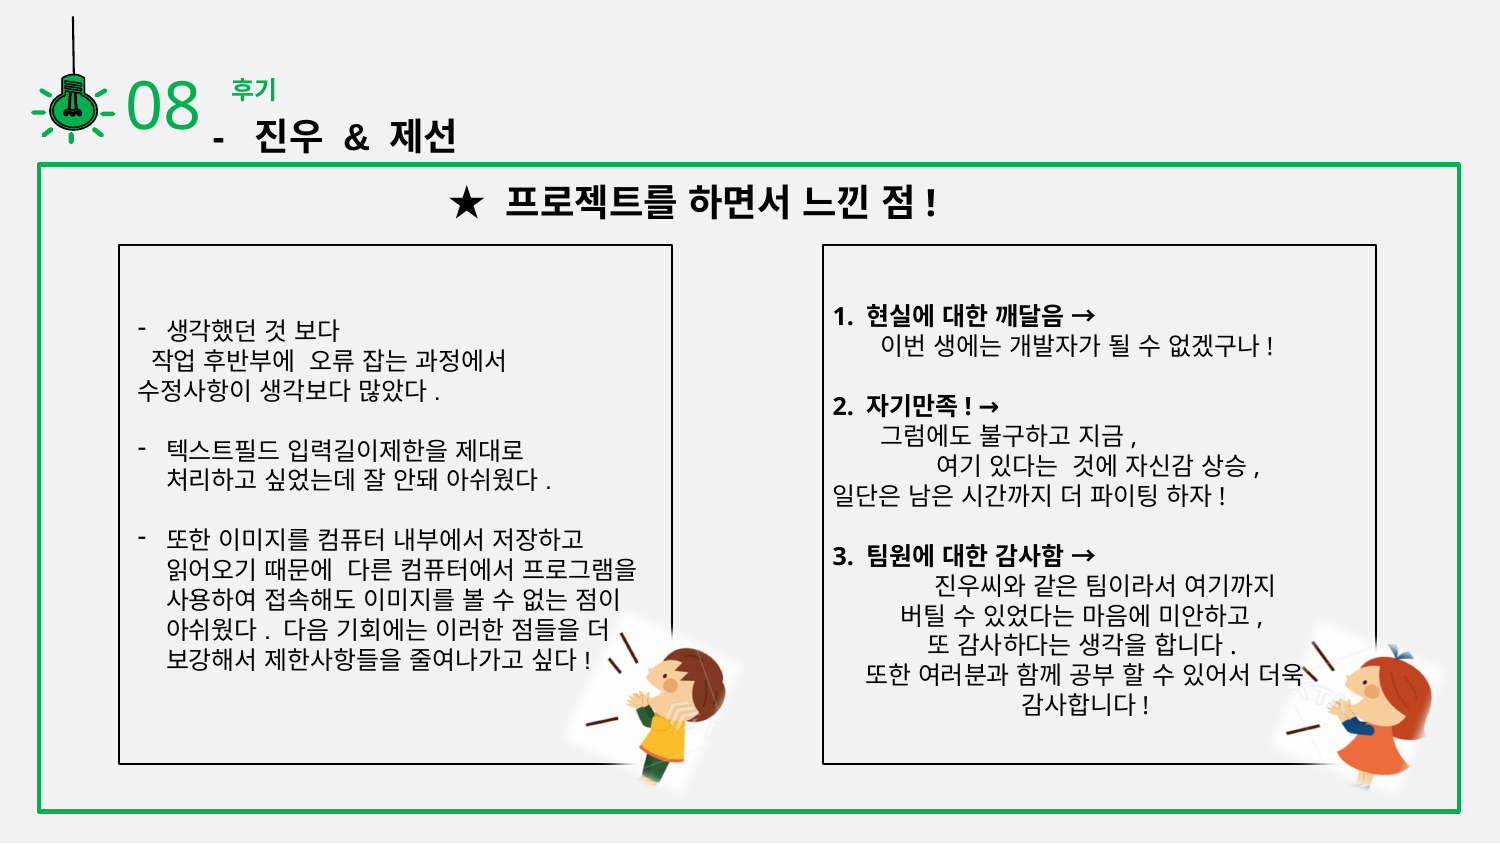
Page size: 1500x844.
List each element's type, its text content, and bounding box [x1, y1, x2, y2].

picture [572, 617, 734, 787]
text_box [117, 242, 674, 766]
text_box 생각했던 것 보다 작업 후반부에 오류 잡는 과정에서 수정사항이 생각보다 많았다. 텍스트필드 입력길이제한을 제대로 처리하고 싶었는데 잘 안돼 아쉬웠다. 또한 이미지를 컴퓨터 내부에서 저장하고 읽어오기 때문에 다른 컴퓨터에서 프로그램을 사용하여 접속해도 이미지를 볼 수 없는 점이 아쉬웠다. 다음 기회에는 이러한 점들을 더 보강해서 제한사항들을 줄여나가고 싶다! [123, 308, 656, 683]
text_box [37, 162, 1461, 814]
text_box 1. 현실에 대한 깨달음 → 이번 생에는 개발자가 될 수 없겠구나! 2. 자기만족! → 그럼에도 불구하고 지금, 여기 있다는 것에 자신감 상승, 일단은 남은 시간까지 더 파이팅 하자! 3. 팀원에 대한 감사함 → 진우씨와 같은 팀이라서 여기까지 버틸 수 있었다는 마음에 미안하고, 또 감사하다는 생각을 합니다. 또한 여러분과 함께 공부 할 수 있어서 더욱 감사합니다! [832, 293, 1353, 844]
text_box ★ 프로젝트를 하면서 느낀 점! [433, 172, 952, 232]
text_box [821, 242, 1378, 766]
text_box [31, 16, 526, 159]
picture [1277, 627, 1439, 789]
